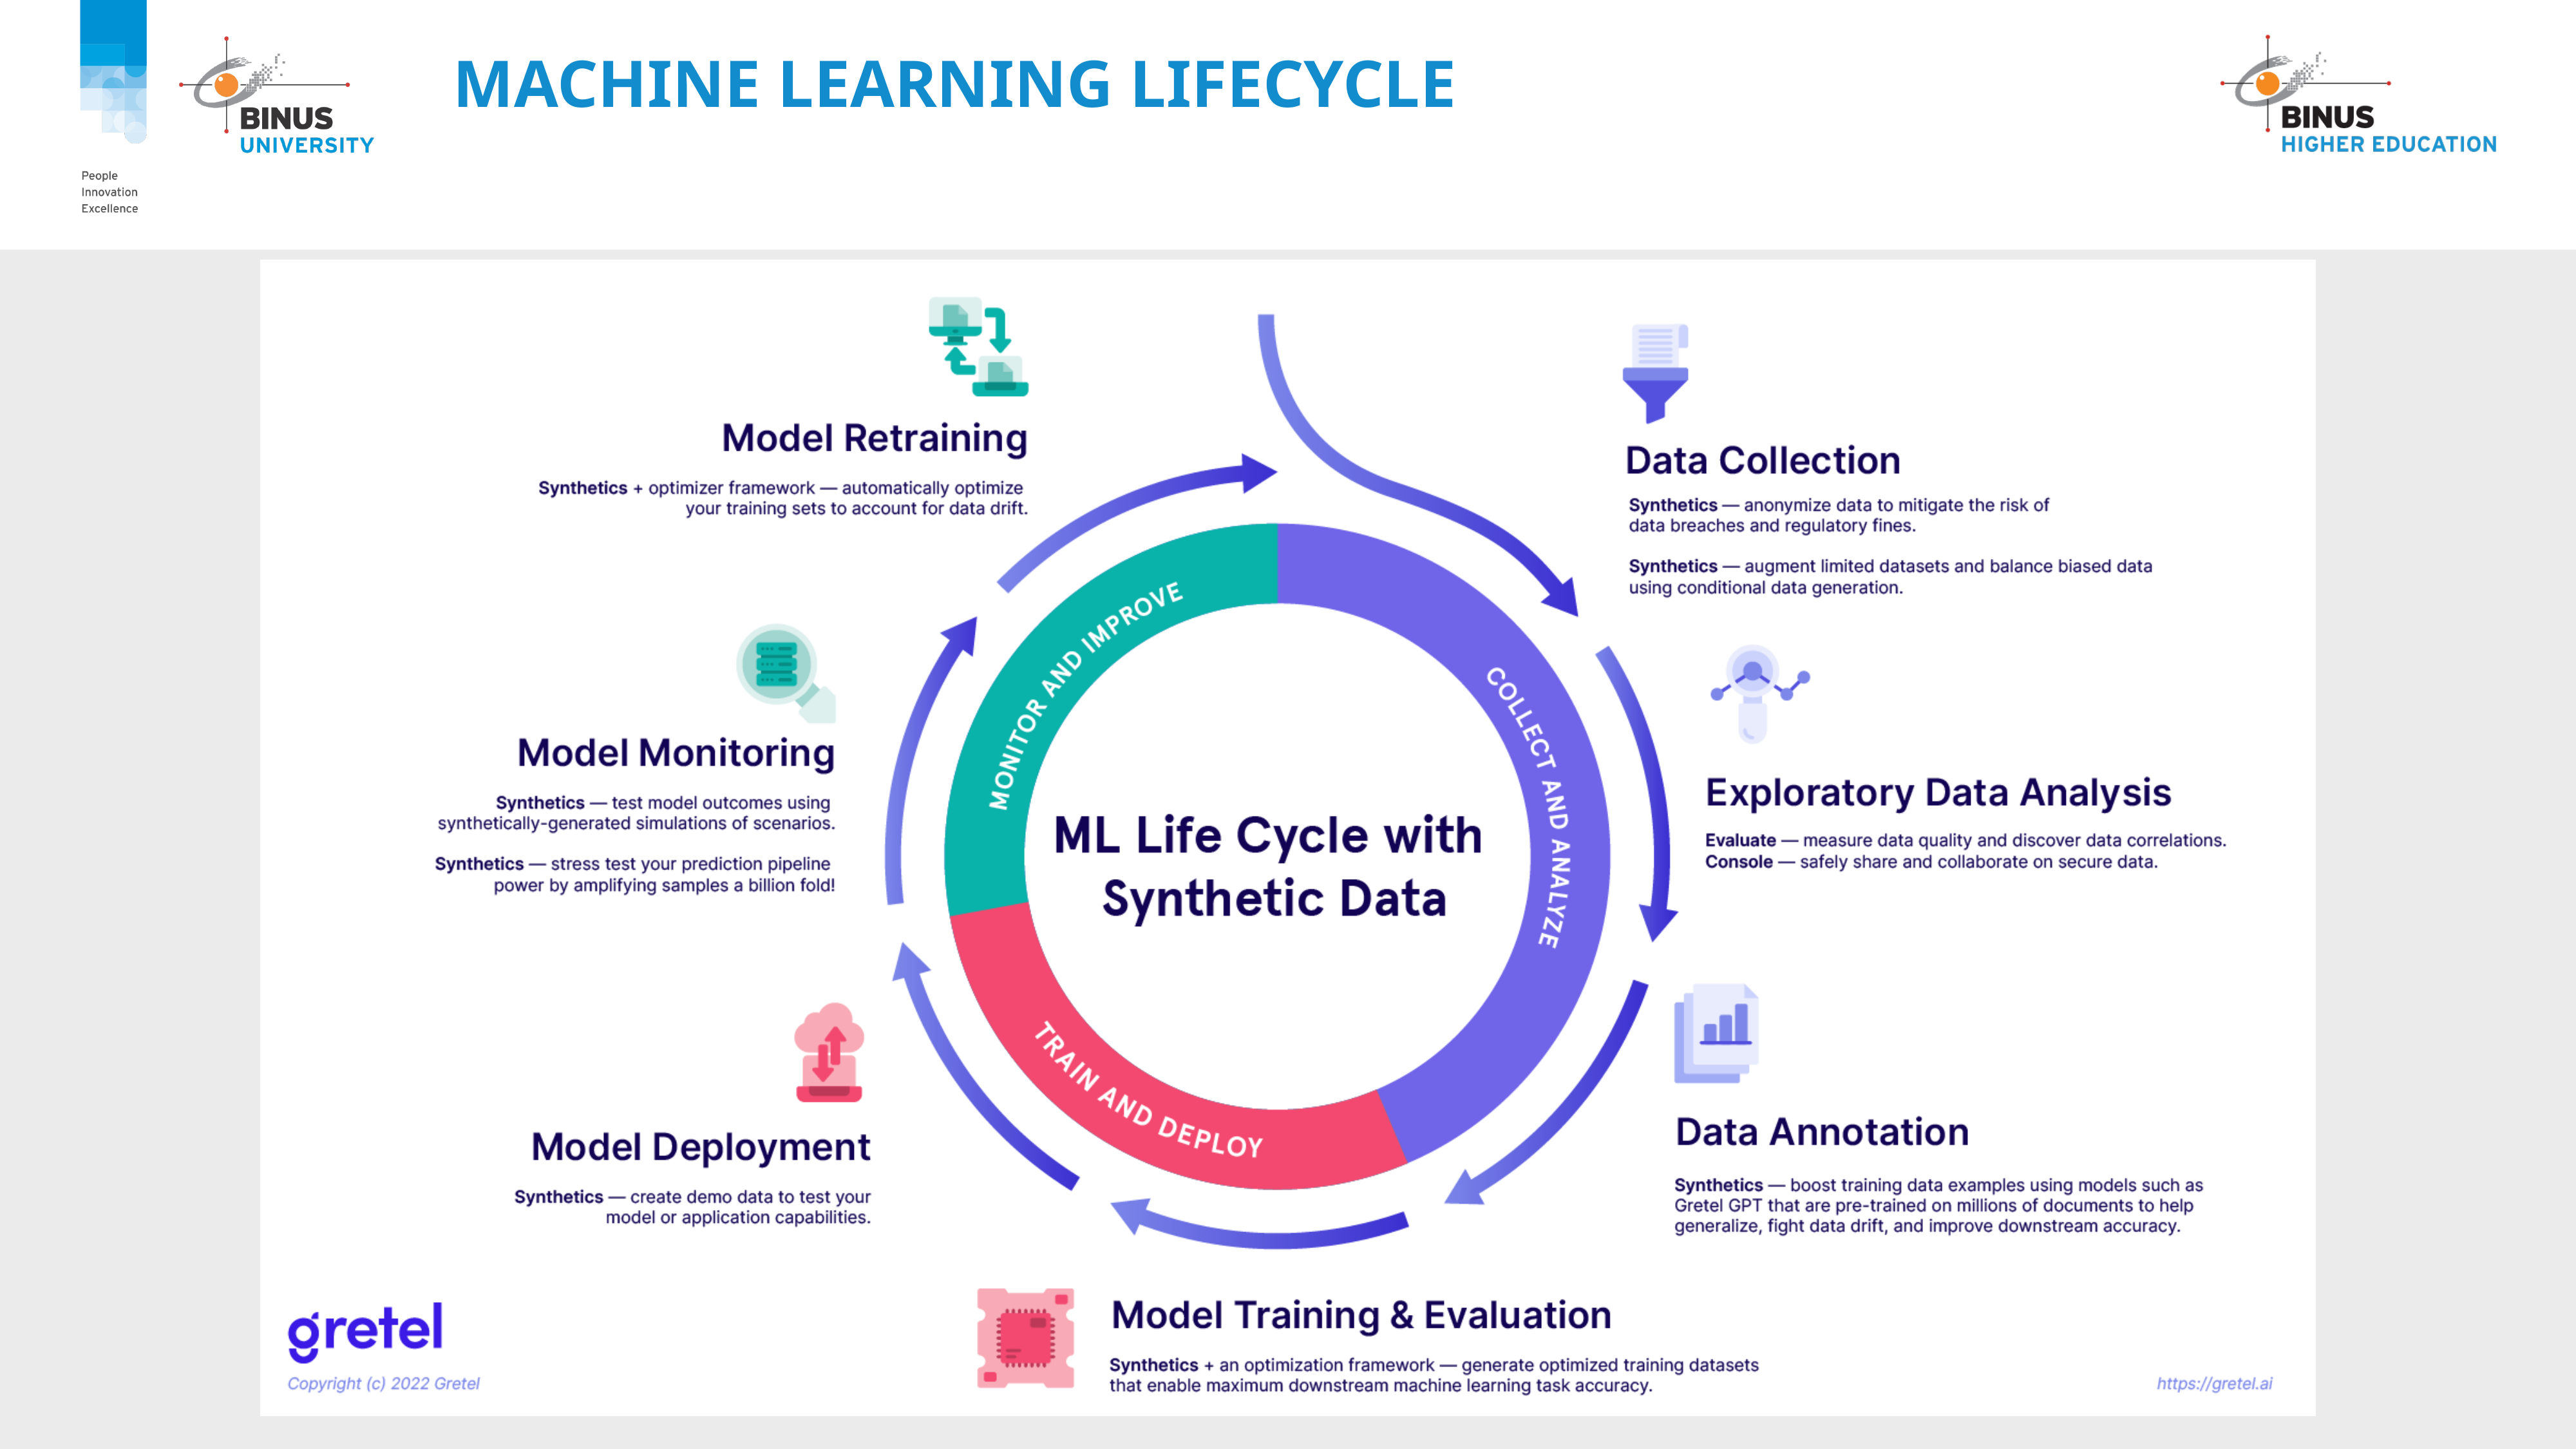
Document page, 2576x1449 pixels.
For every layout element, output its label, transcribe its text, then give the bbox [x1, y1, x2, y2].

title Machine Learning Lifecycle [448, 52, 2003, 108]
picture [174, 25, 374, 161]
picture [80, 66, 147, 144]
picture [2199, 0, 2496, 156]
picture [260, 260, 2316, 1417]
picture [81, 146, 146, 213]
